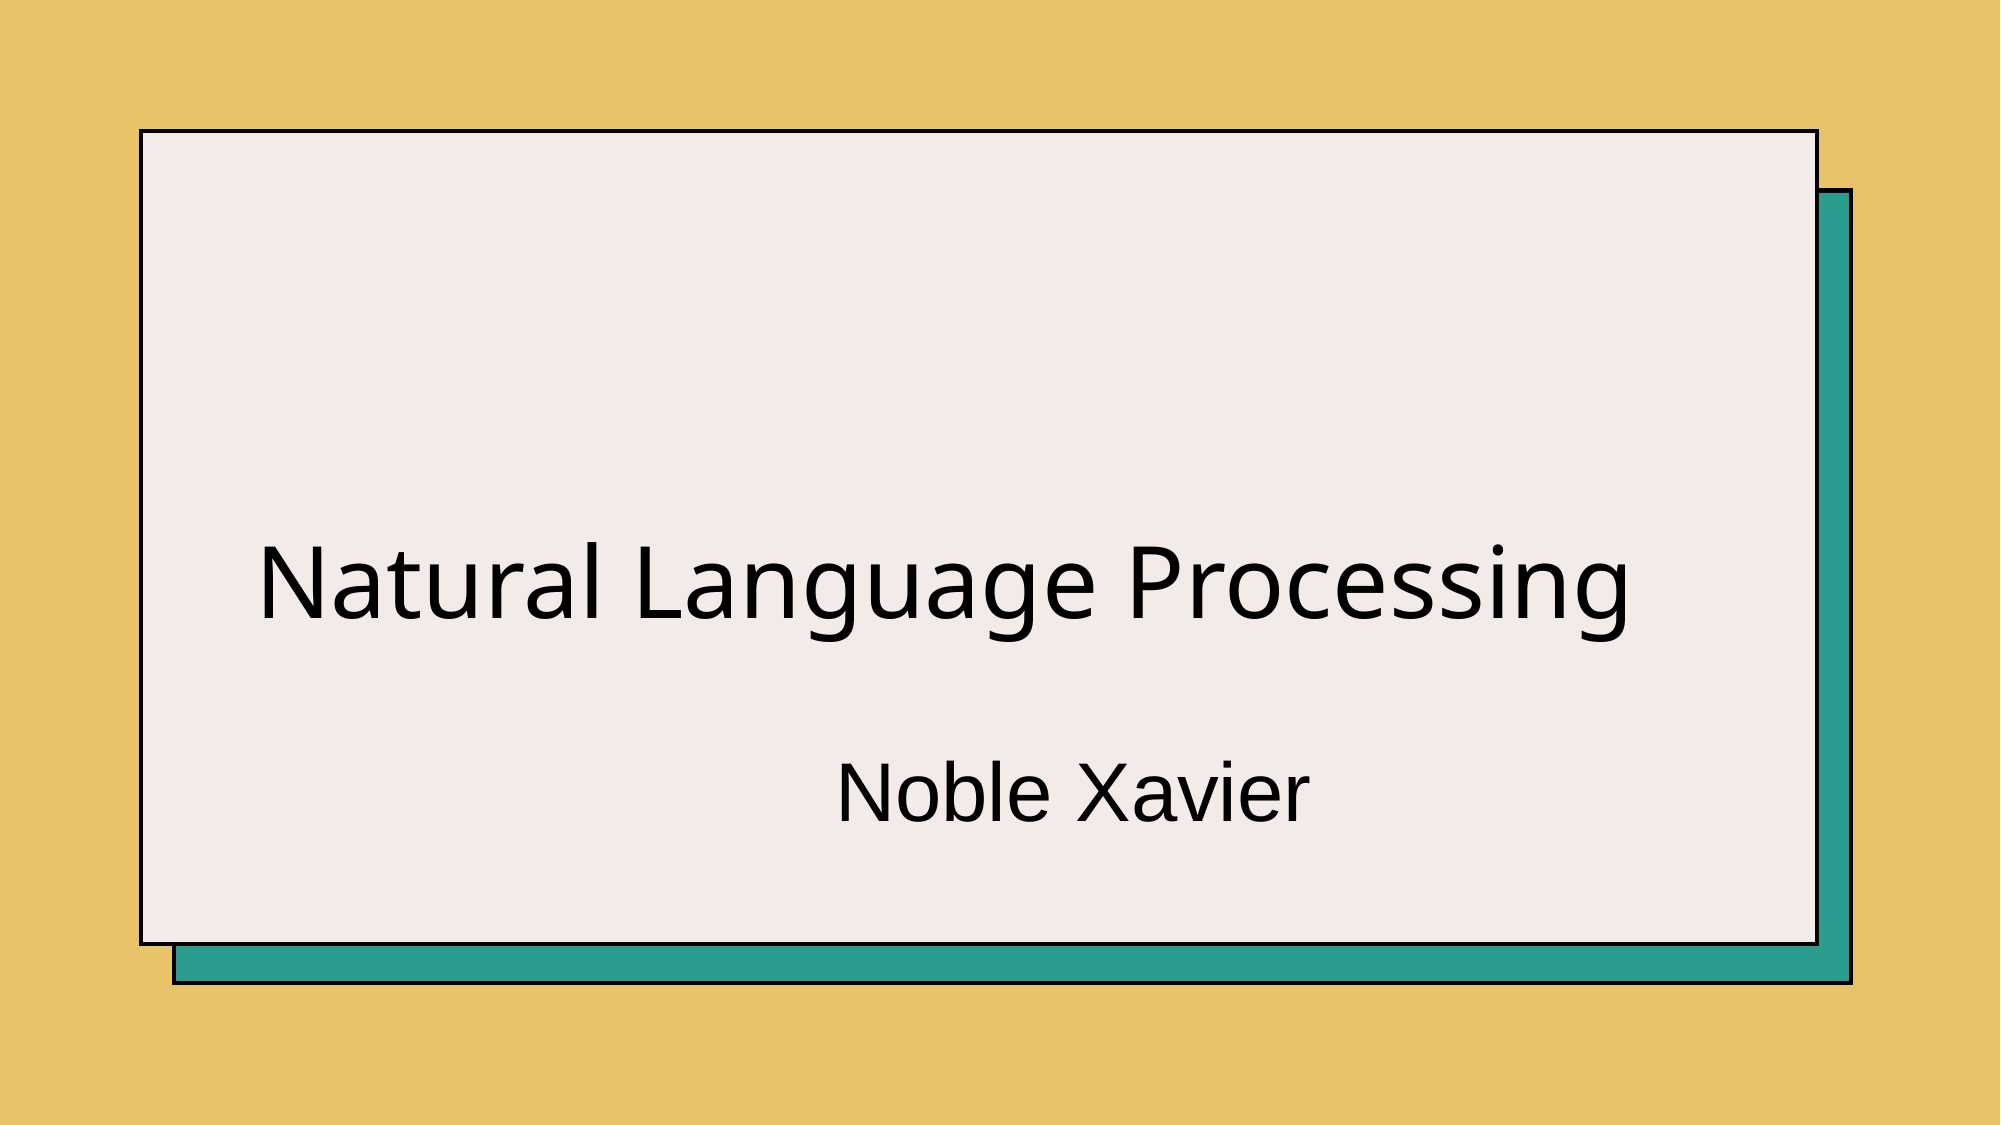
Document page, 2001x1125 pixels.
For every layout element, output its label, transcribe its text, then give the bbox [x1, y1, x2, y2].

subtitle Noble Xavier [811, 710, 1611, 814]
title Natural Language Processing [240, 367, 1748, 648]
